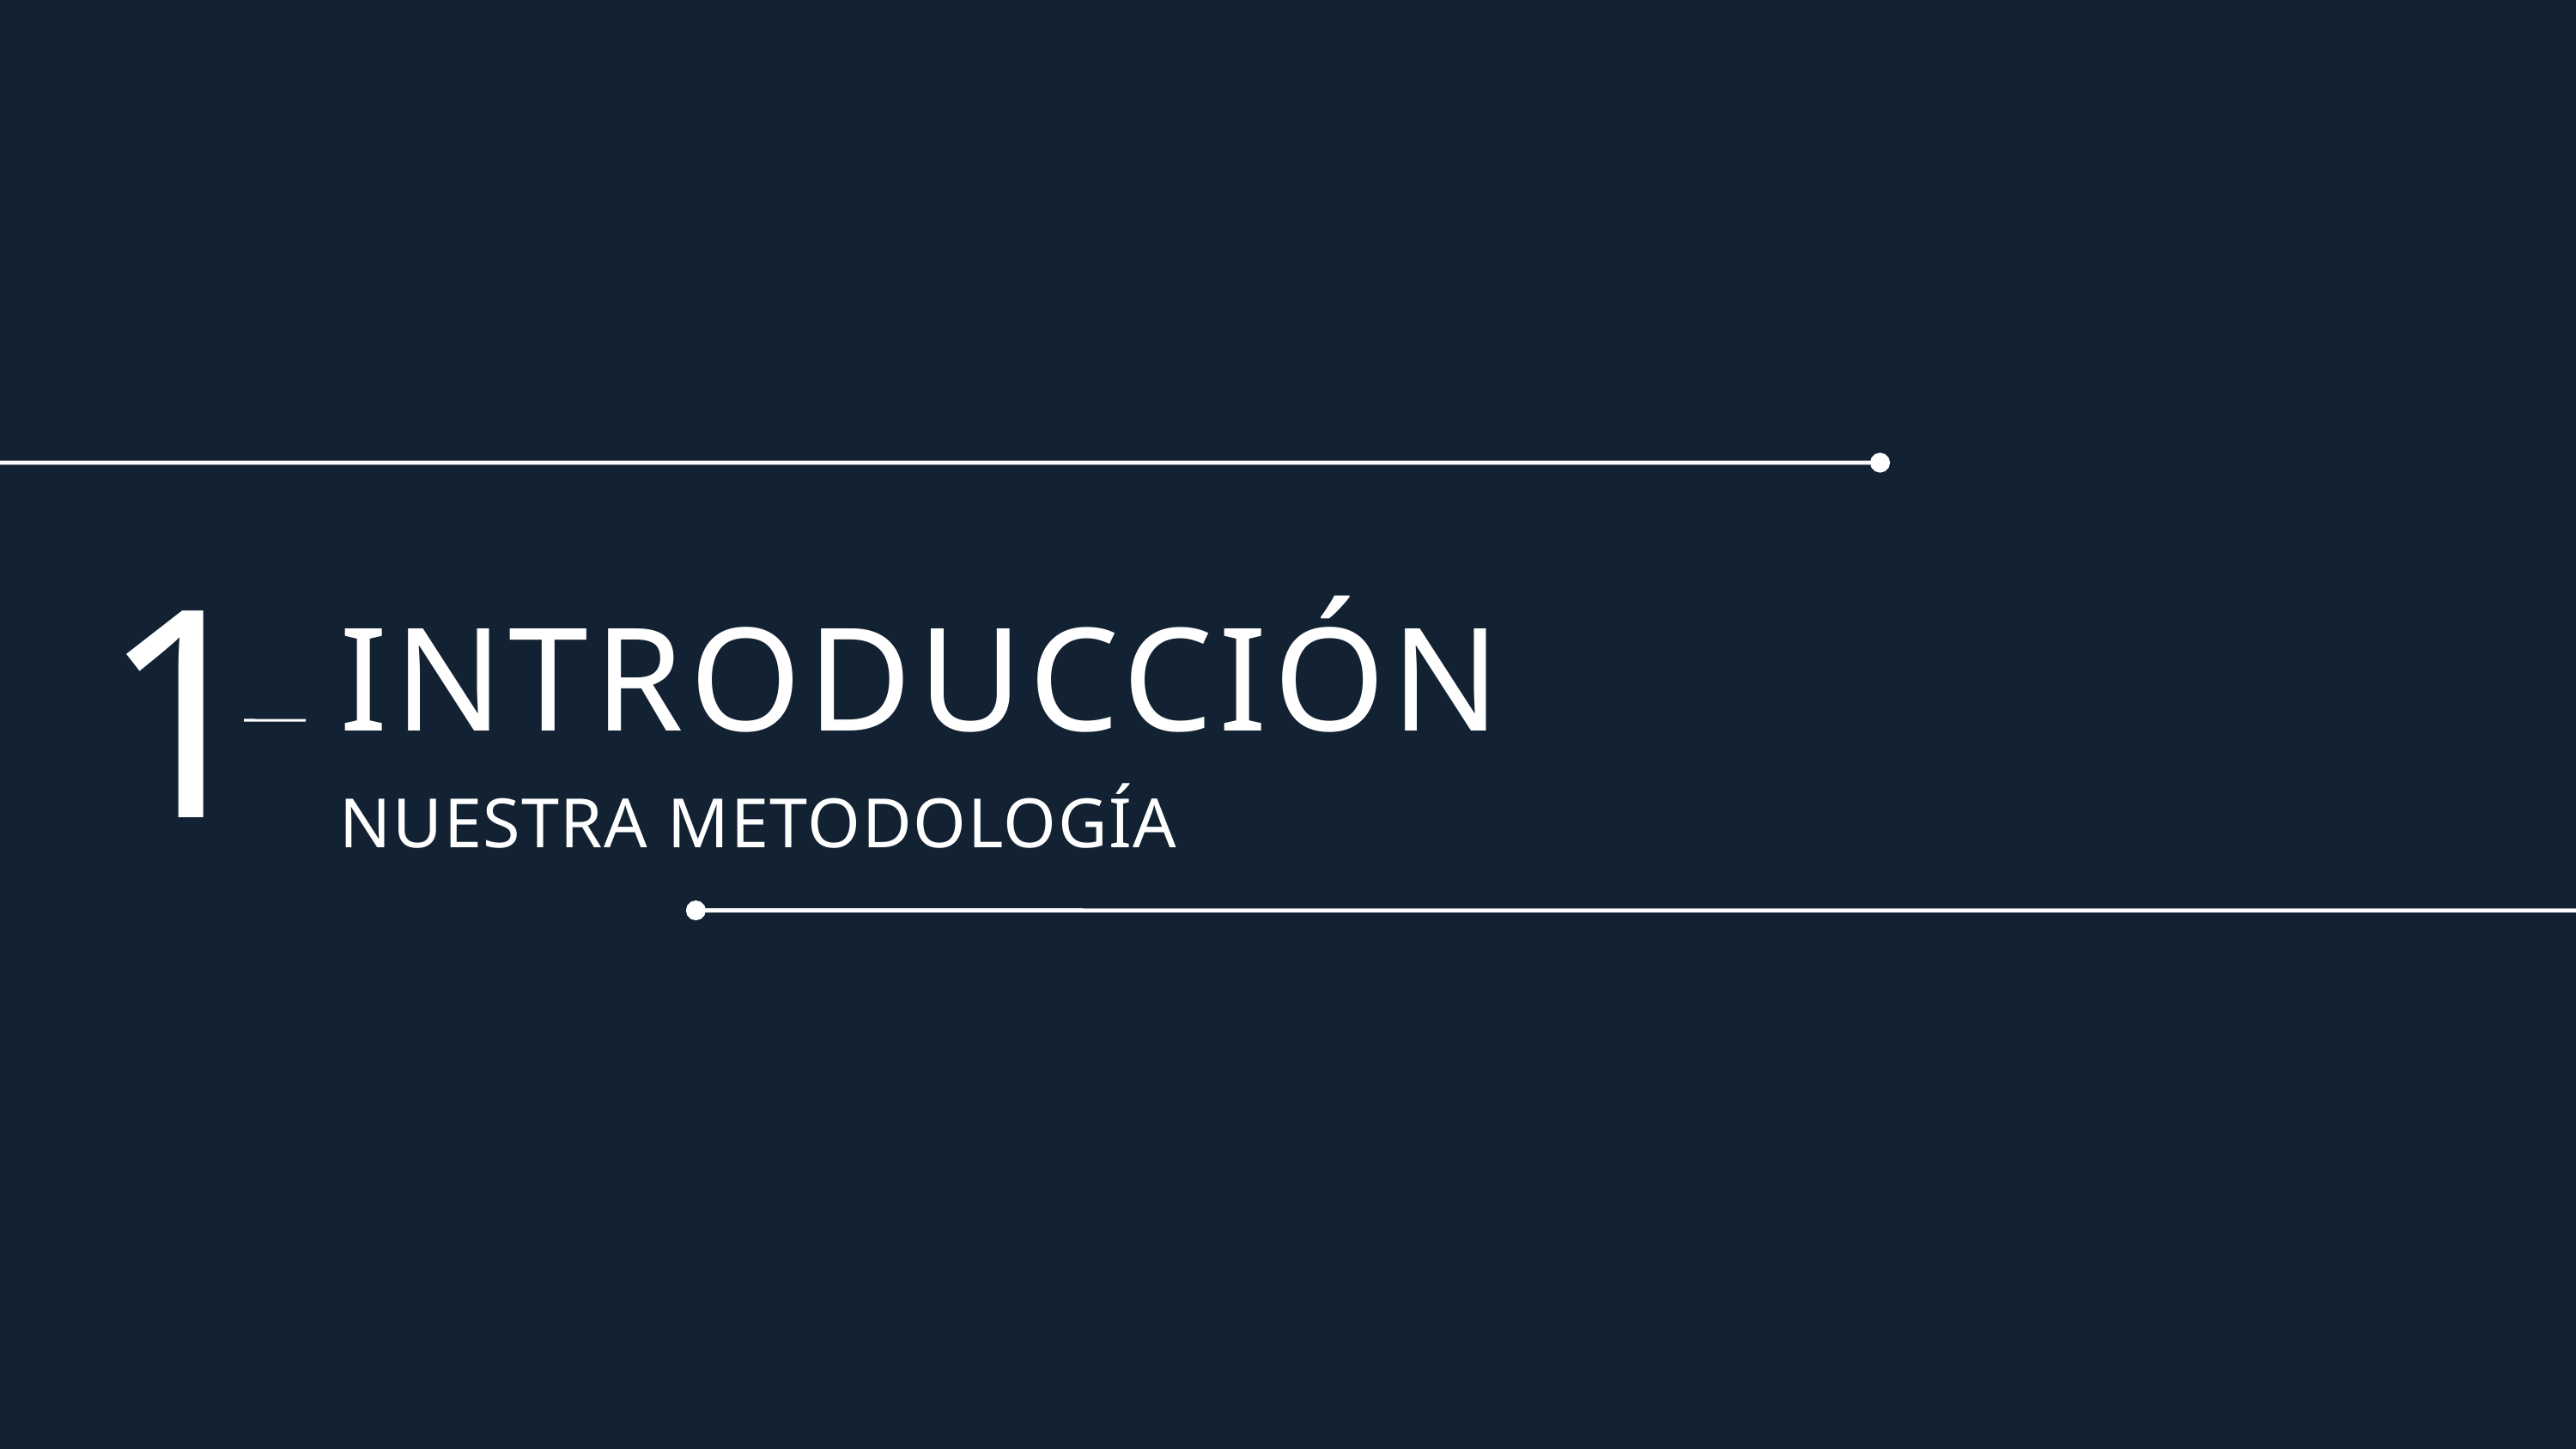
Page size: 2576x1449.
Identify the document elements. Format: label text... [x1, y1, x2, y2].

text_box INTRODUCCIÓN [339, 594, 2075, 760]
text_box NUESTRA METODOLOGÍA [339, 773, 1512, 862]
text_box [687, 901, 2576, 919]
text_box [0, 453, 1889, 472]
text_box 1 [62, 543, 307, 876]
